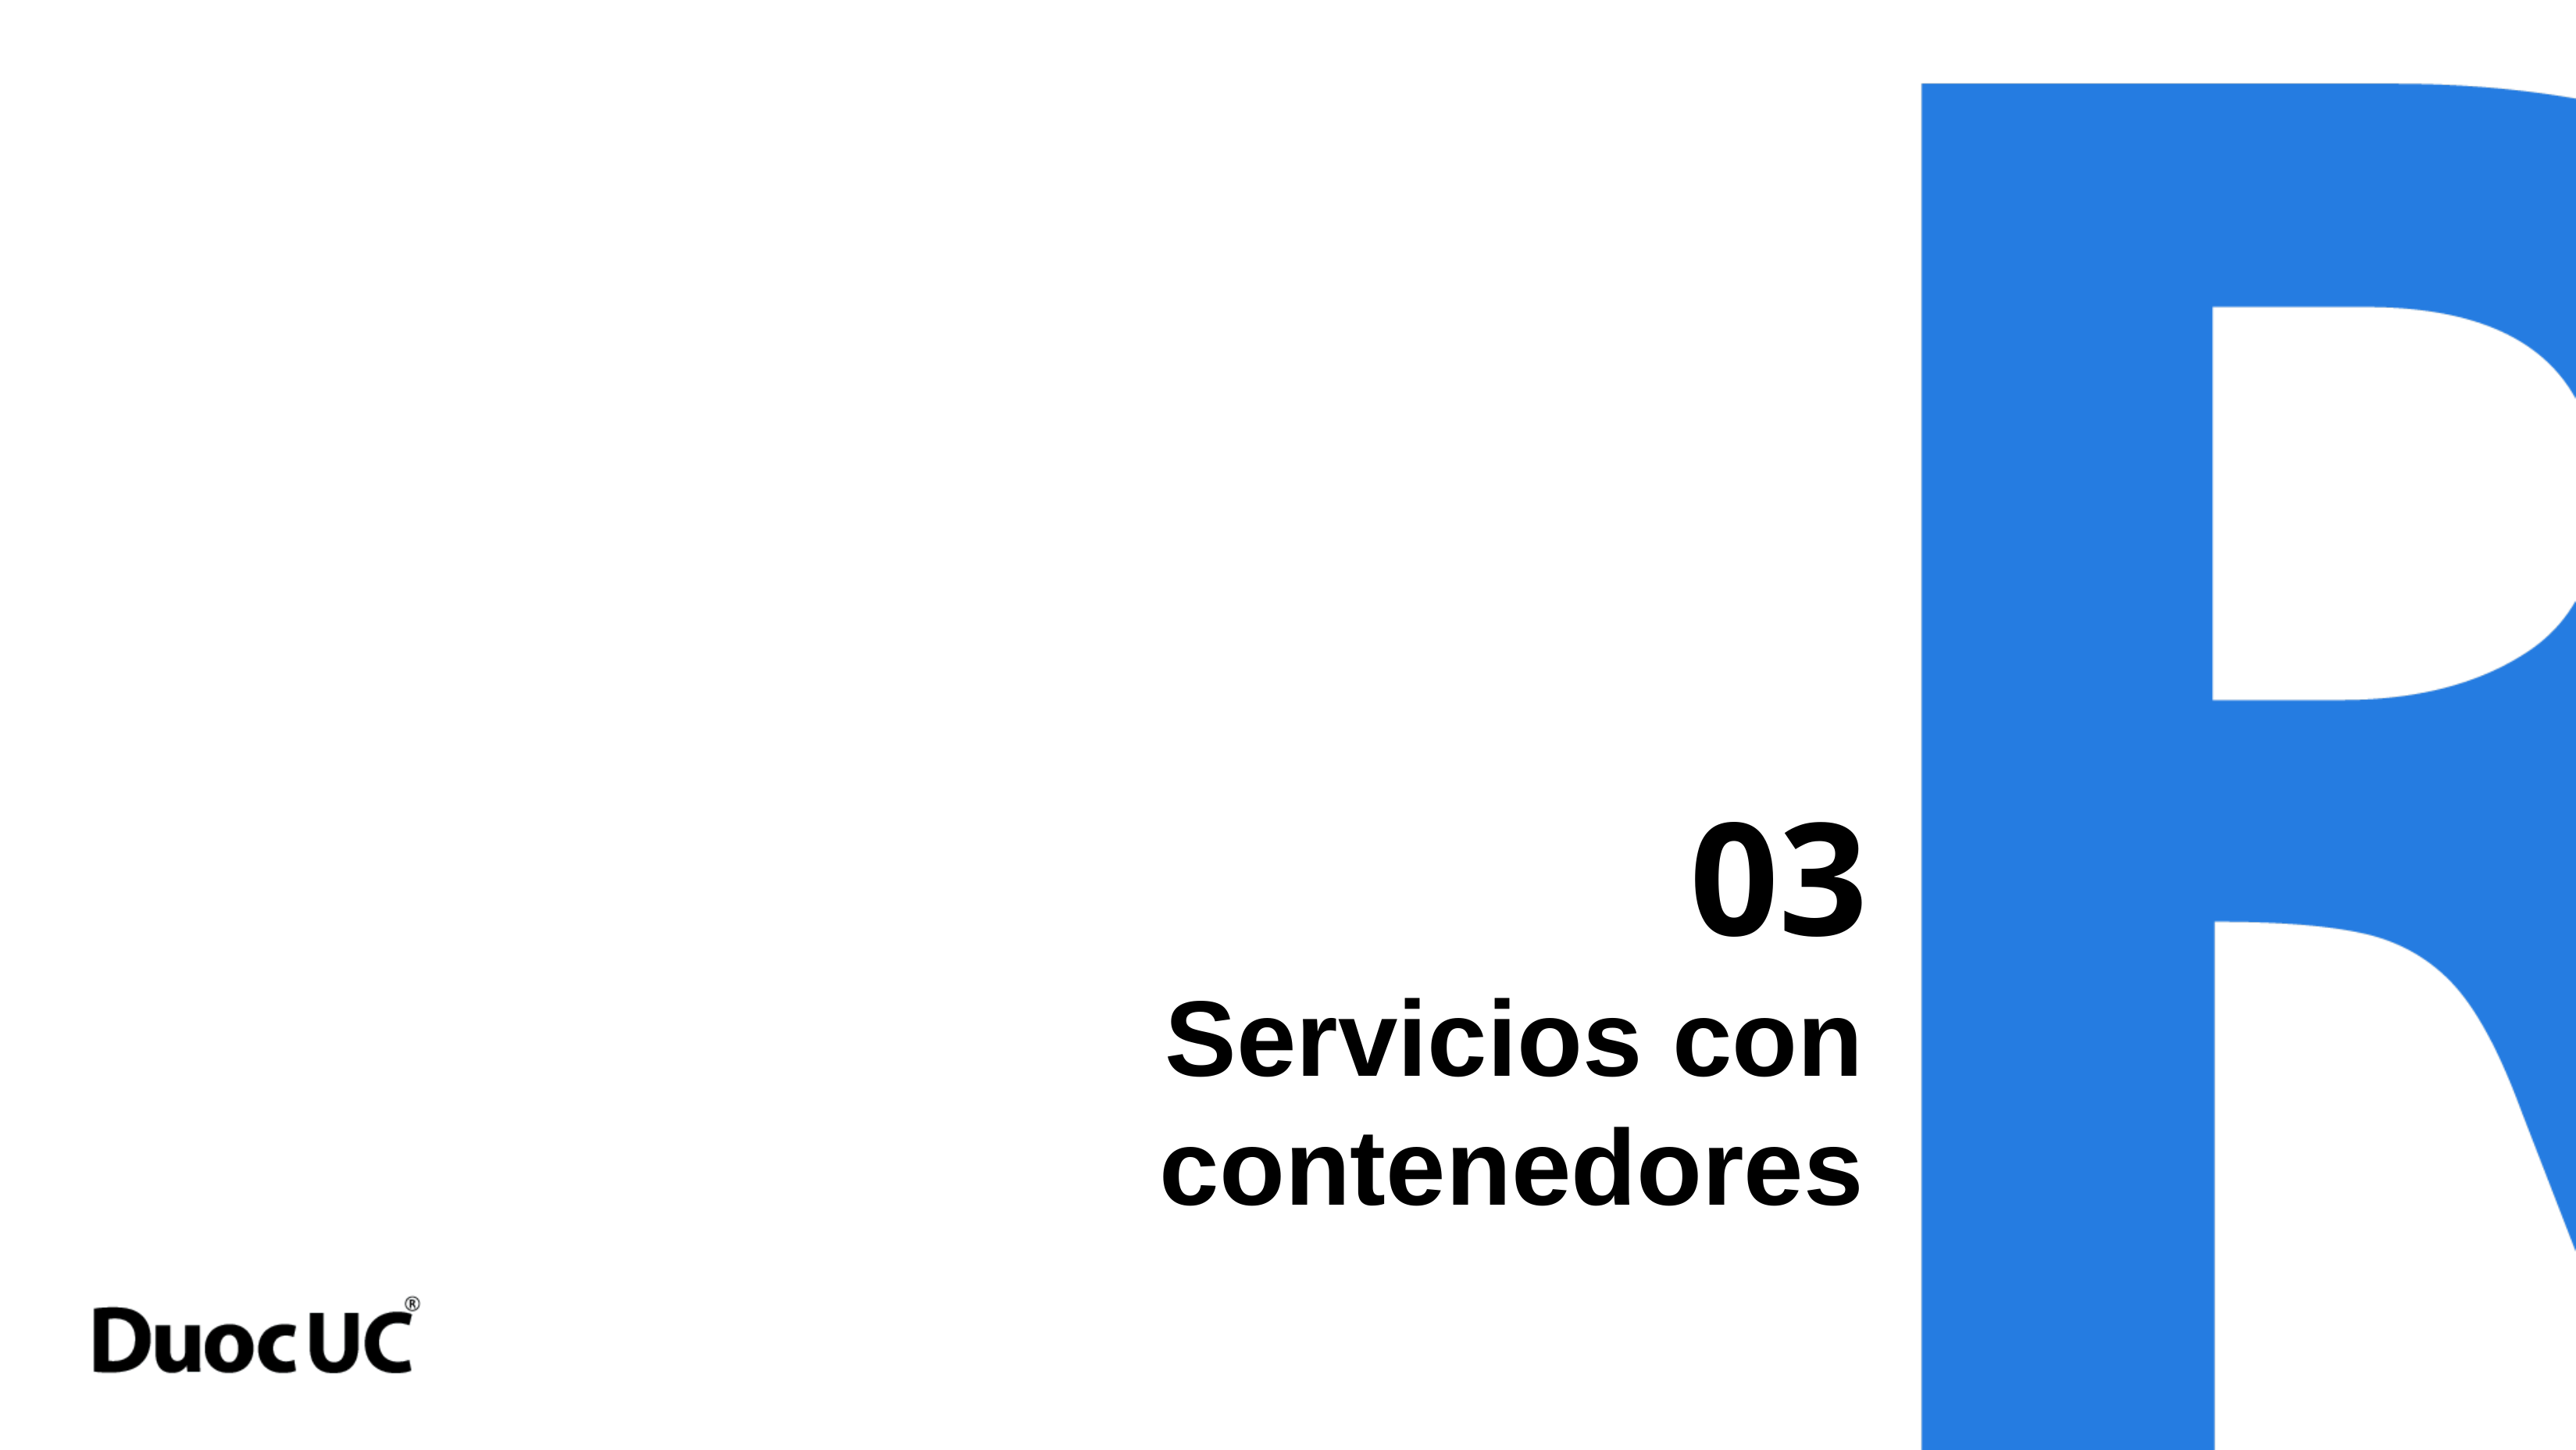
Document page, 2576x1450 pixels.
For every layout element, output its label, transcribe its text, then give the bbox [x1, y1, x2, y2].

picture [0, 0, 2576, 1450]
title Servicios con contenedores [565, 969, 1864, 1230]
text_box 03 [1624, 779, 1869, 967]
